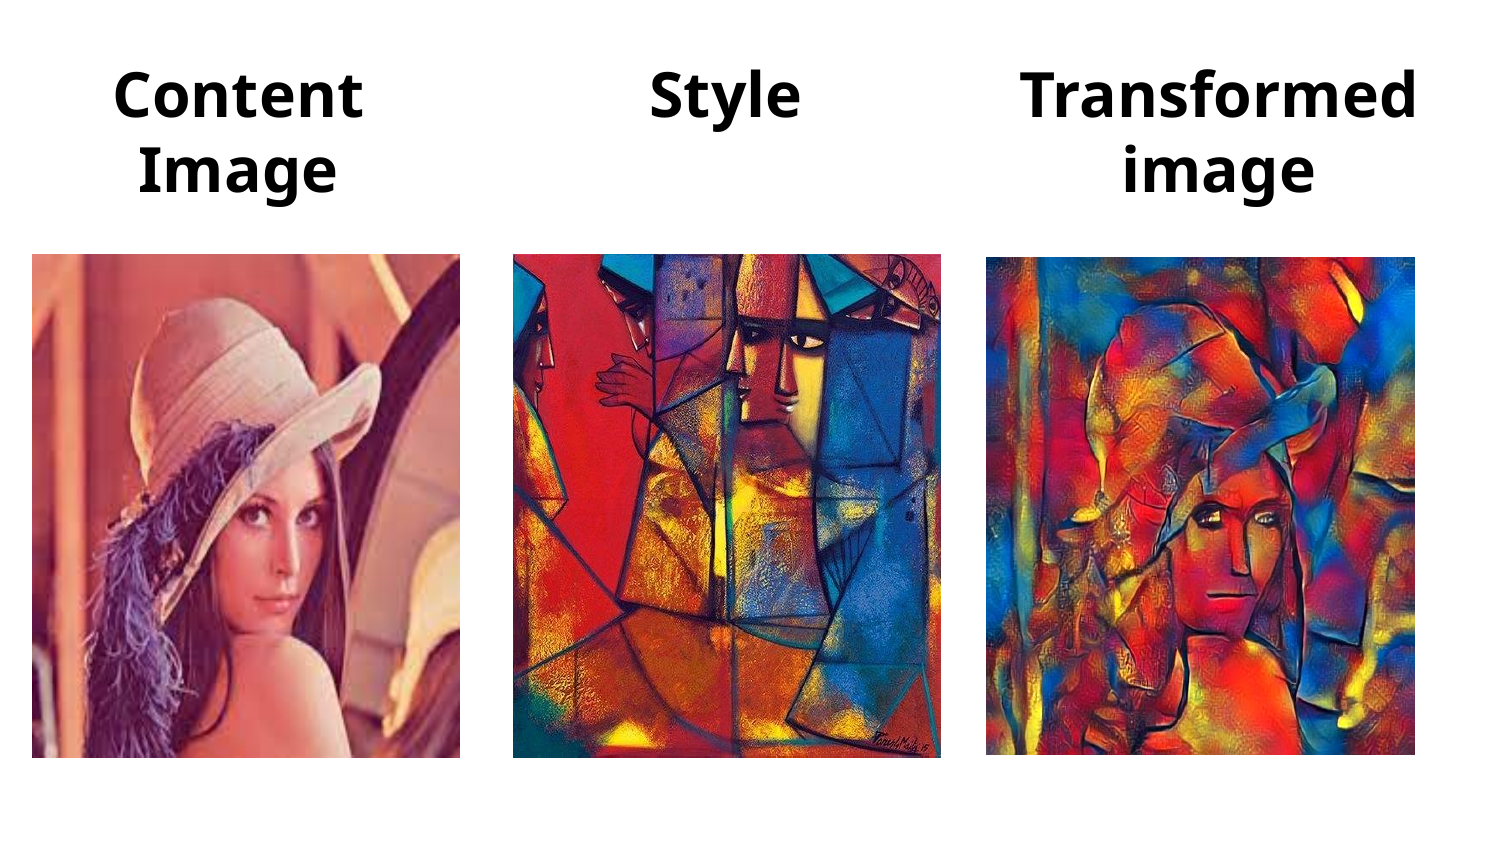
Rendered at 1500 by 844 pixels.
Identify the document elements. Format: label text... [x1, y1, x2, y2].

title Transformed image [966, 39, 1472, 164]
picture [32, 254, 461, 759]
picture [513, 254, 941, 759]
title Content Image [8, 39, 469, 164]
picture [986, 257, 1415, 756]
picture [835, 284, 848, 289]
title Style [495, 39, 957, 164]
picture [994, 569, 1002, 576]
picture [513, 295, 517, 307]
